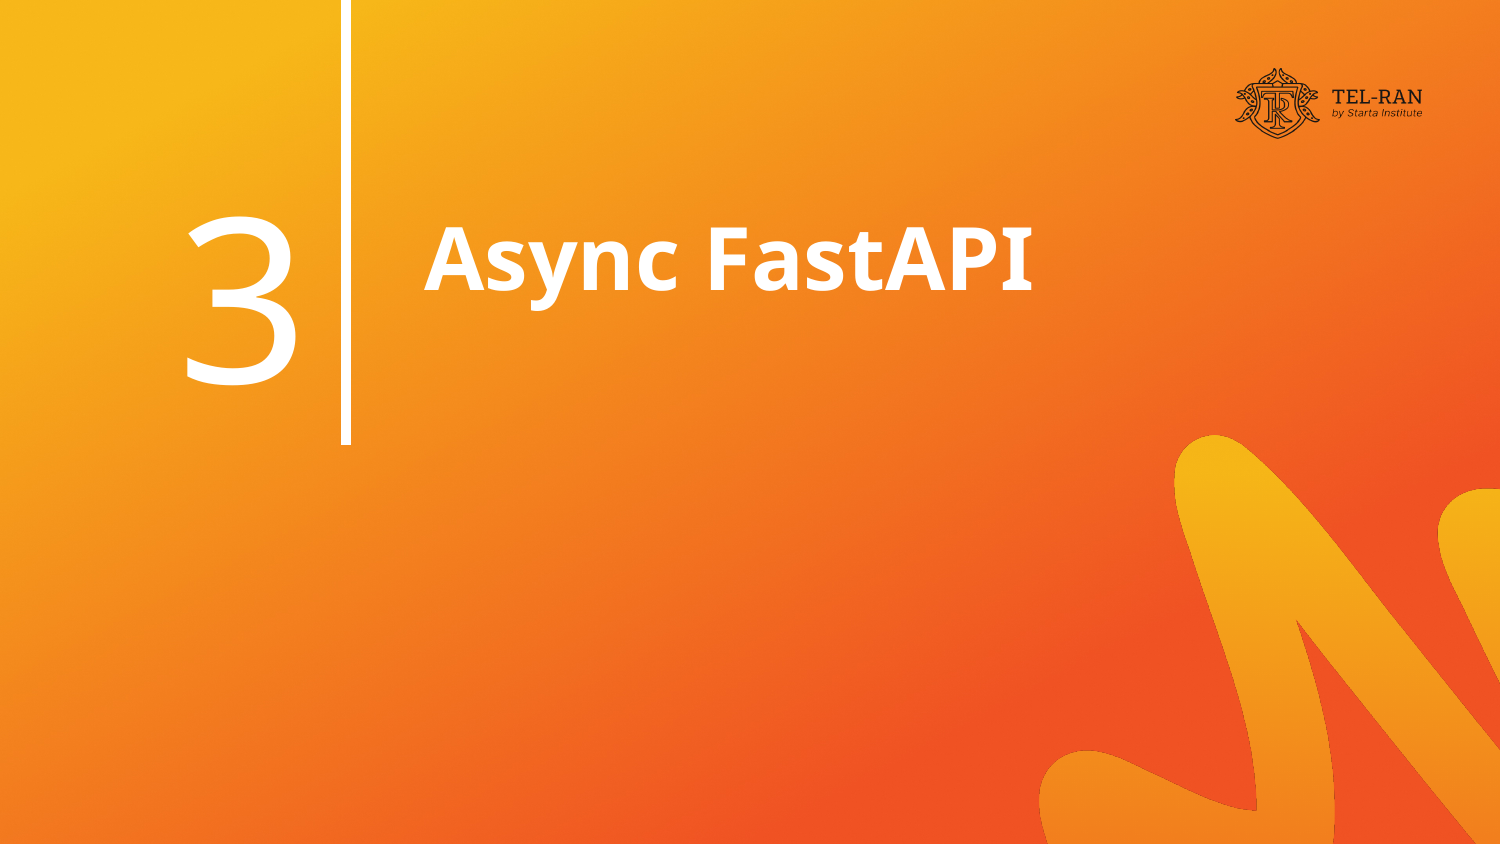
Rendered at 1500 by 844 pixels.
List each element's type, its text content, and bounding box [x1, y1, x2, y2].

title 3 [21, 138, 324, 445]
subtitle Async FastAPI [409, 200, 1415, 720]
picture [0, 0, 1500, 844]
